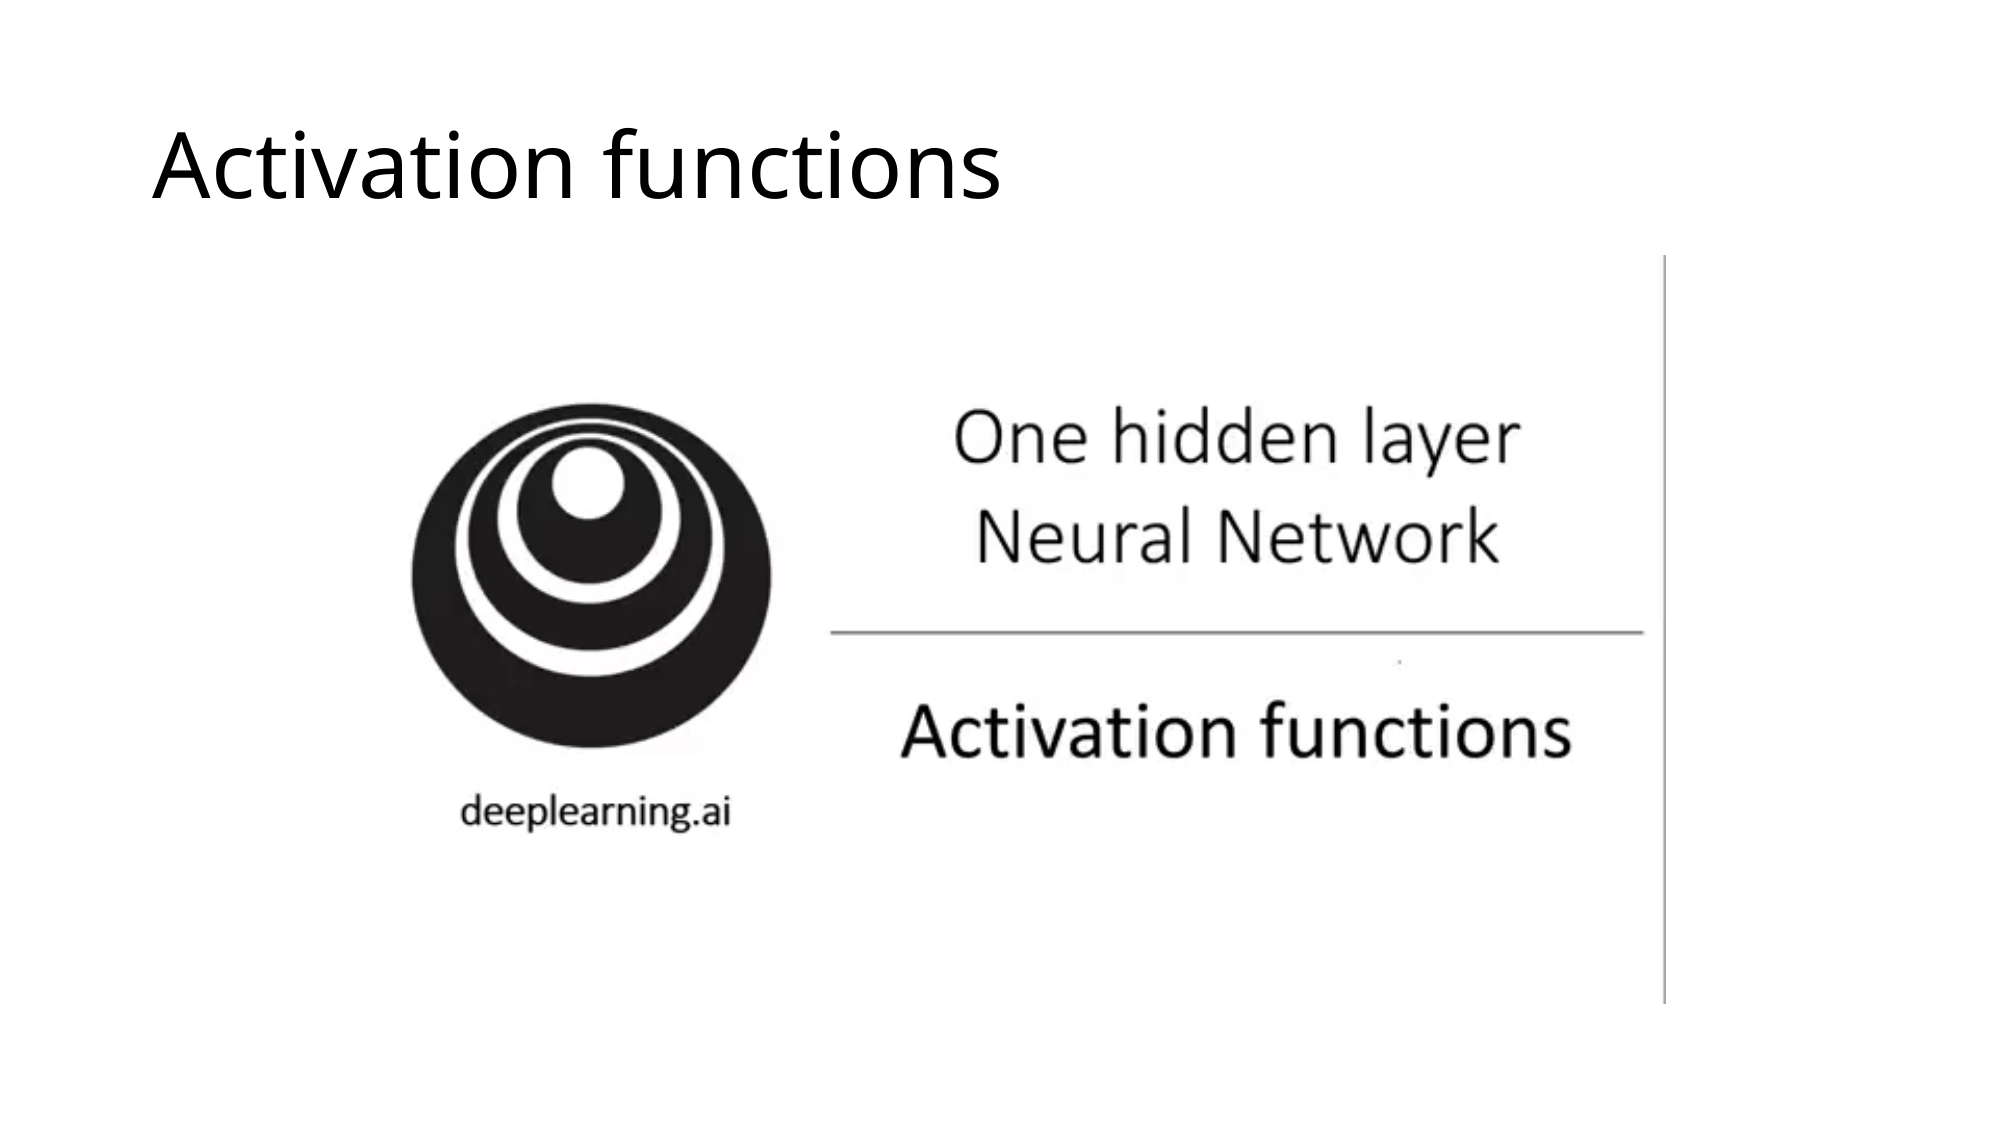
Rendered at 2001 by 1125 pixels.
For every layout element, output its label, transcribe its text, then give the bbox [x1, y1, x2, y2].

title Activation functions [137, 59, 1863, 278]
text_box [333, 254, 1667, 1005]
